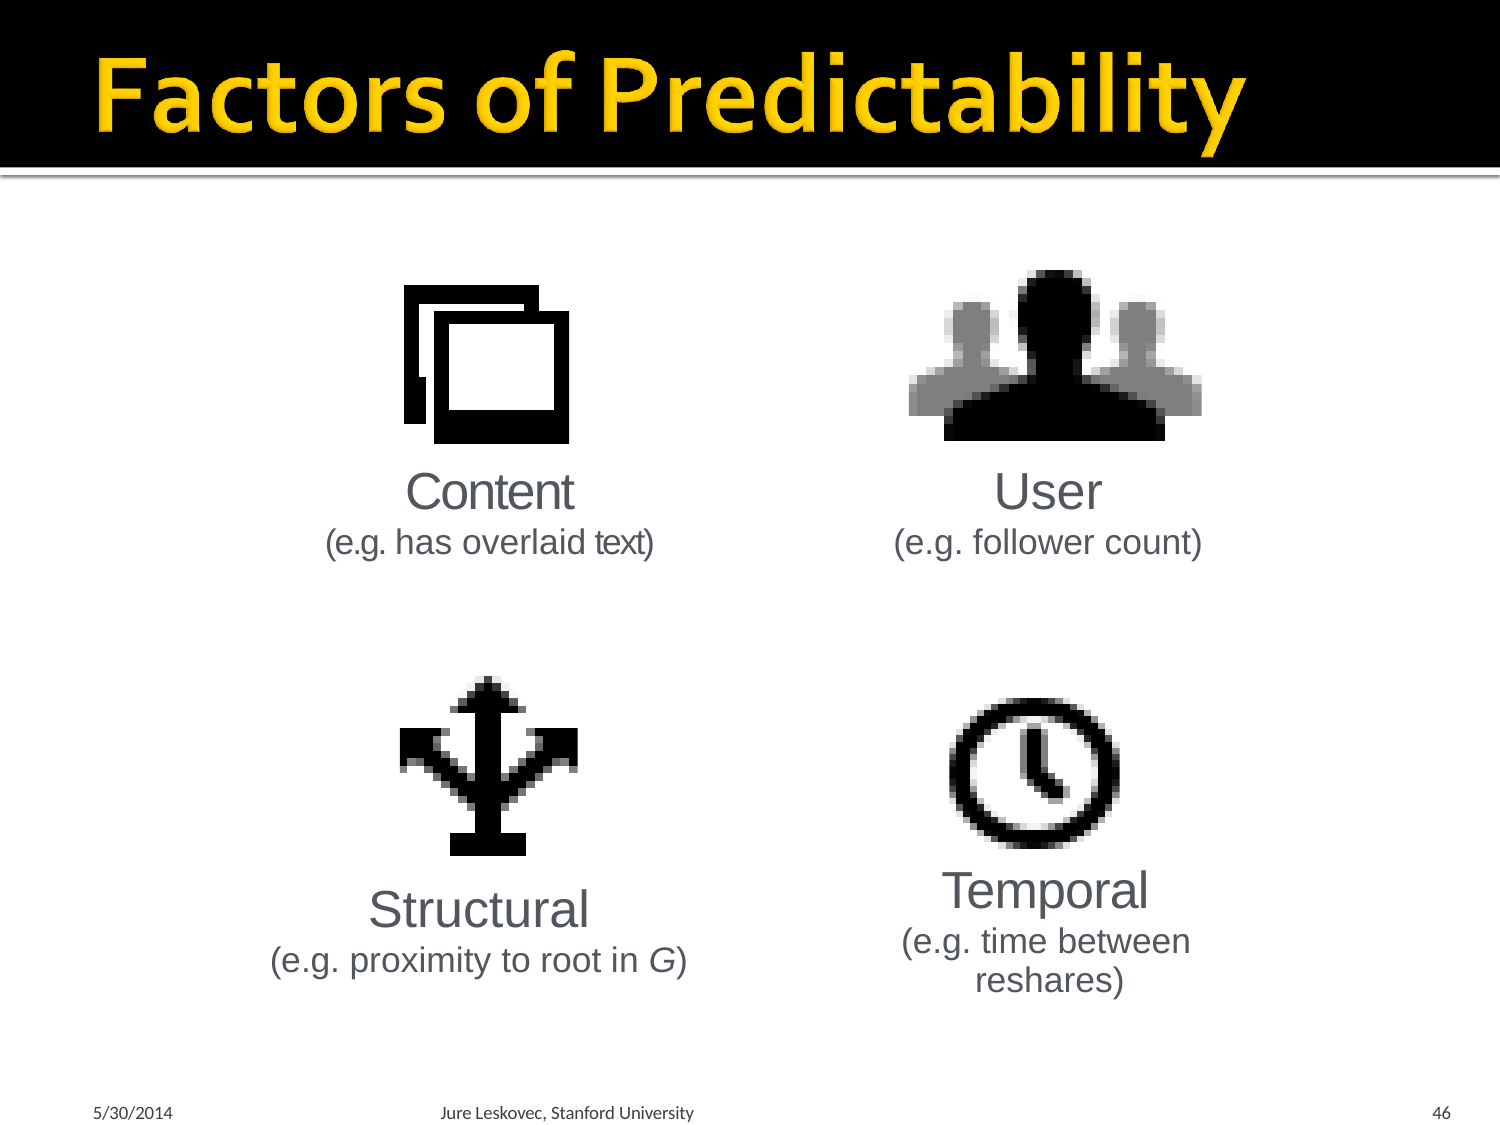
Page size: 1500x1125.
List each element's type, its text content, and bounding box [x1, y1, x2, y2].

text_box [908, 270, 1202, 441]
text_box User (e.g. follower count) [890, 459, 1207, 562]
text_box [98, 49, 1247, 158]
text_box 5/30/2014 [90, 1104, 177, 1123]
text_box Temporal (e.g. time between reshares) [897, 856, 1194, 1000]
text_box Structural (e.g. proximity to root in G) [266, 877, 692, 980]
slide_number 46 [1427, 1103, 1455, 1125]
title Content (e.g. has overlaid text) [311, 459, 668, 567]
picture [0, 175, 1500, 183]
text_box [404, 285, 570, 444]
text_box [399, 676, 578, 856]
text_box Jure Leskovec, Stanford University [438, 1104, 703, 1123]
text_box [949, 698, 1120, 849]
